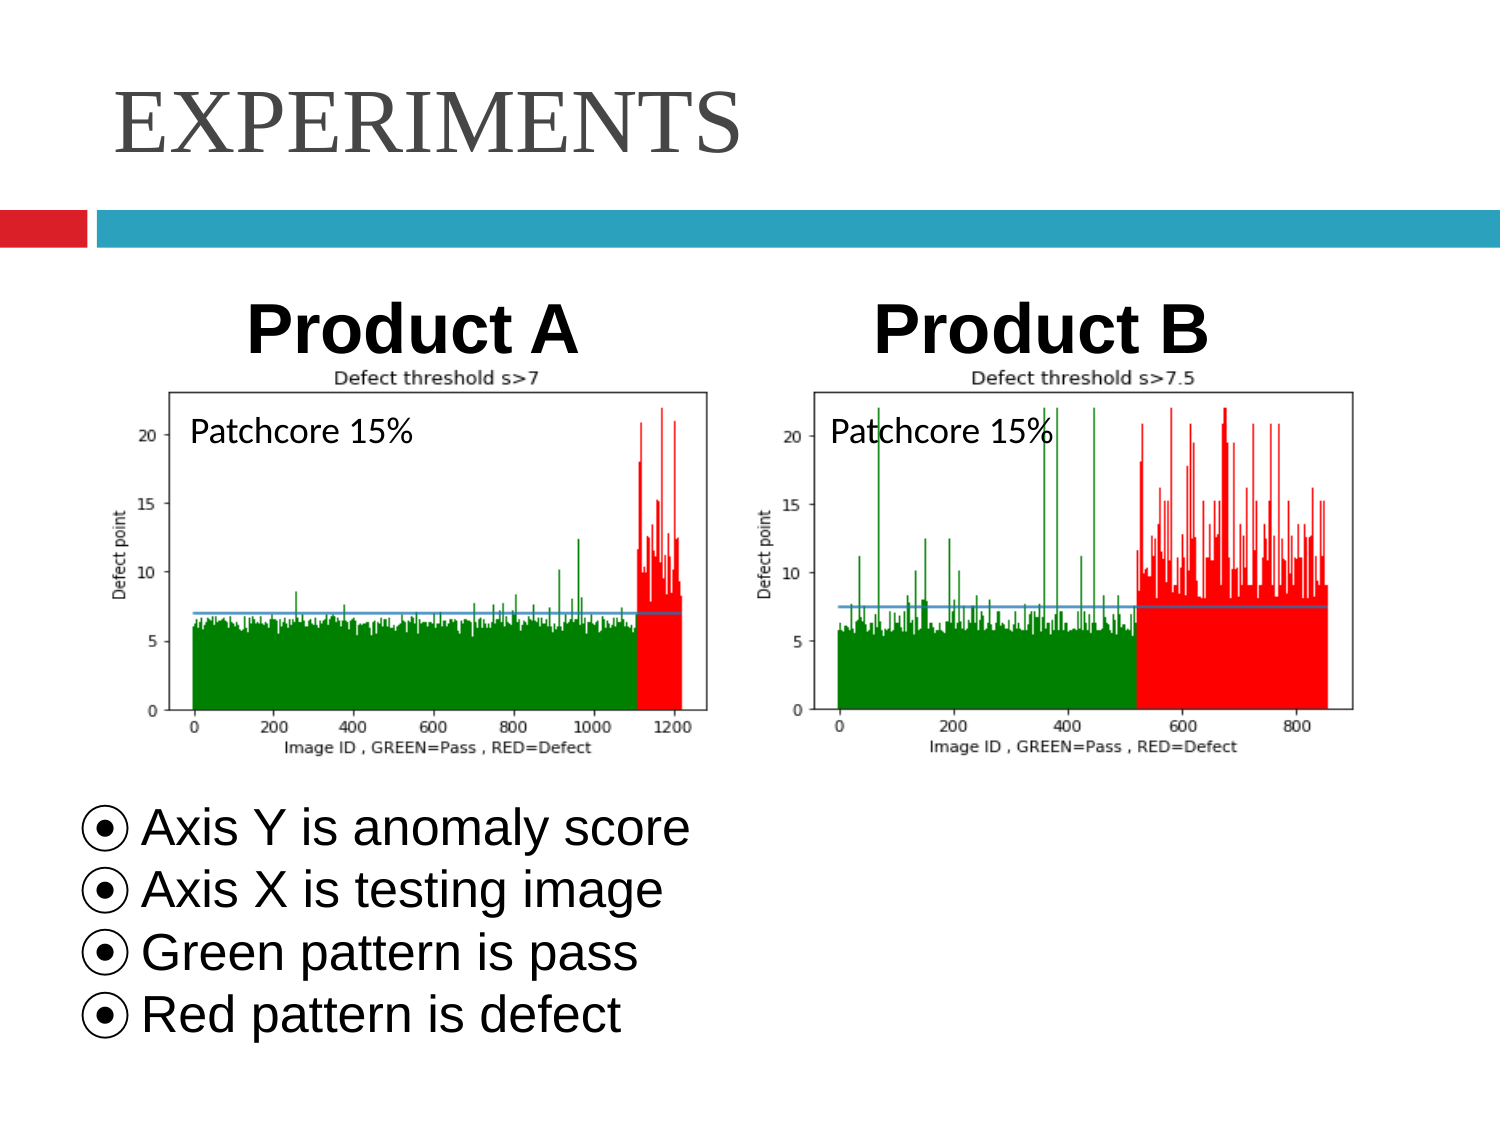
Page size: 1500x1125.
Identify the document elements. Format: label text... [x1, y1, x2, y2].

text_box Product A Product B [159, 231, 1385, 420]
text_box Axis Y is anomaly score Axis X is testing image Green pattern is pass Red pattern is defect [57, 785, 1487, 1107]
picture [748, 360, 1362, 764]
text_box EXPERIMENTS [111, 58, 1300, 171]
picture [103, 360, 716, 765]
